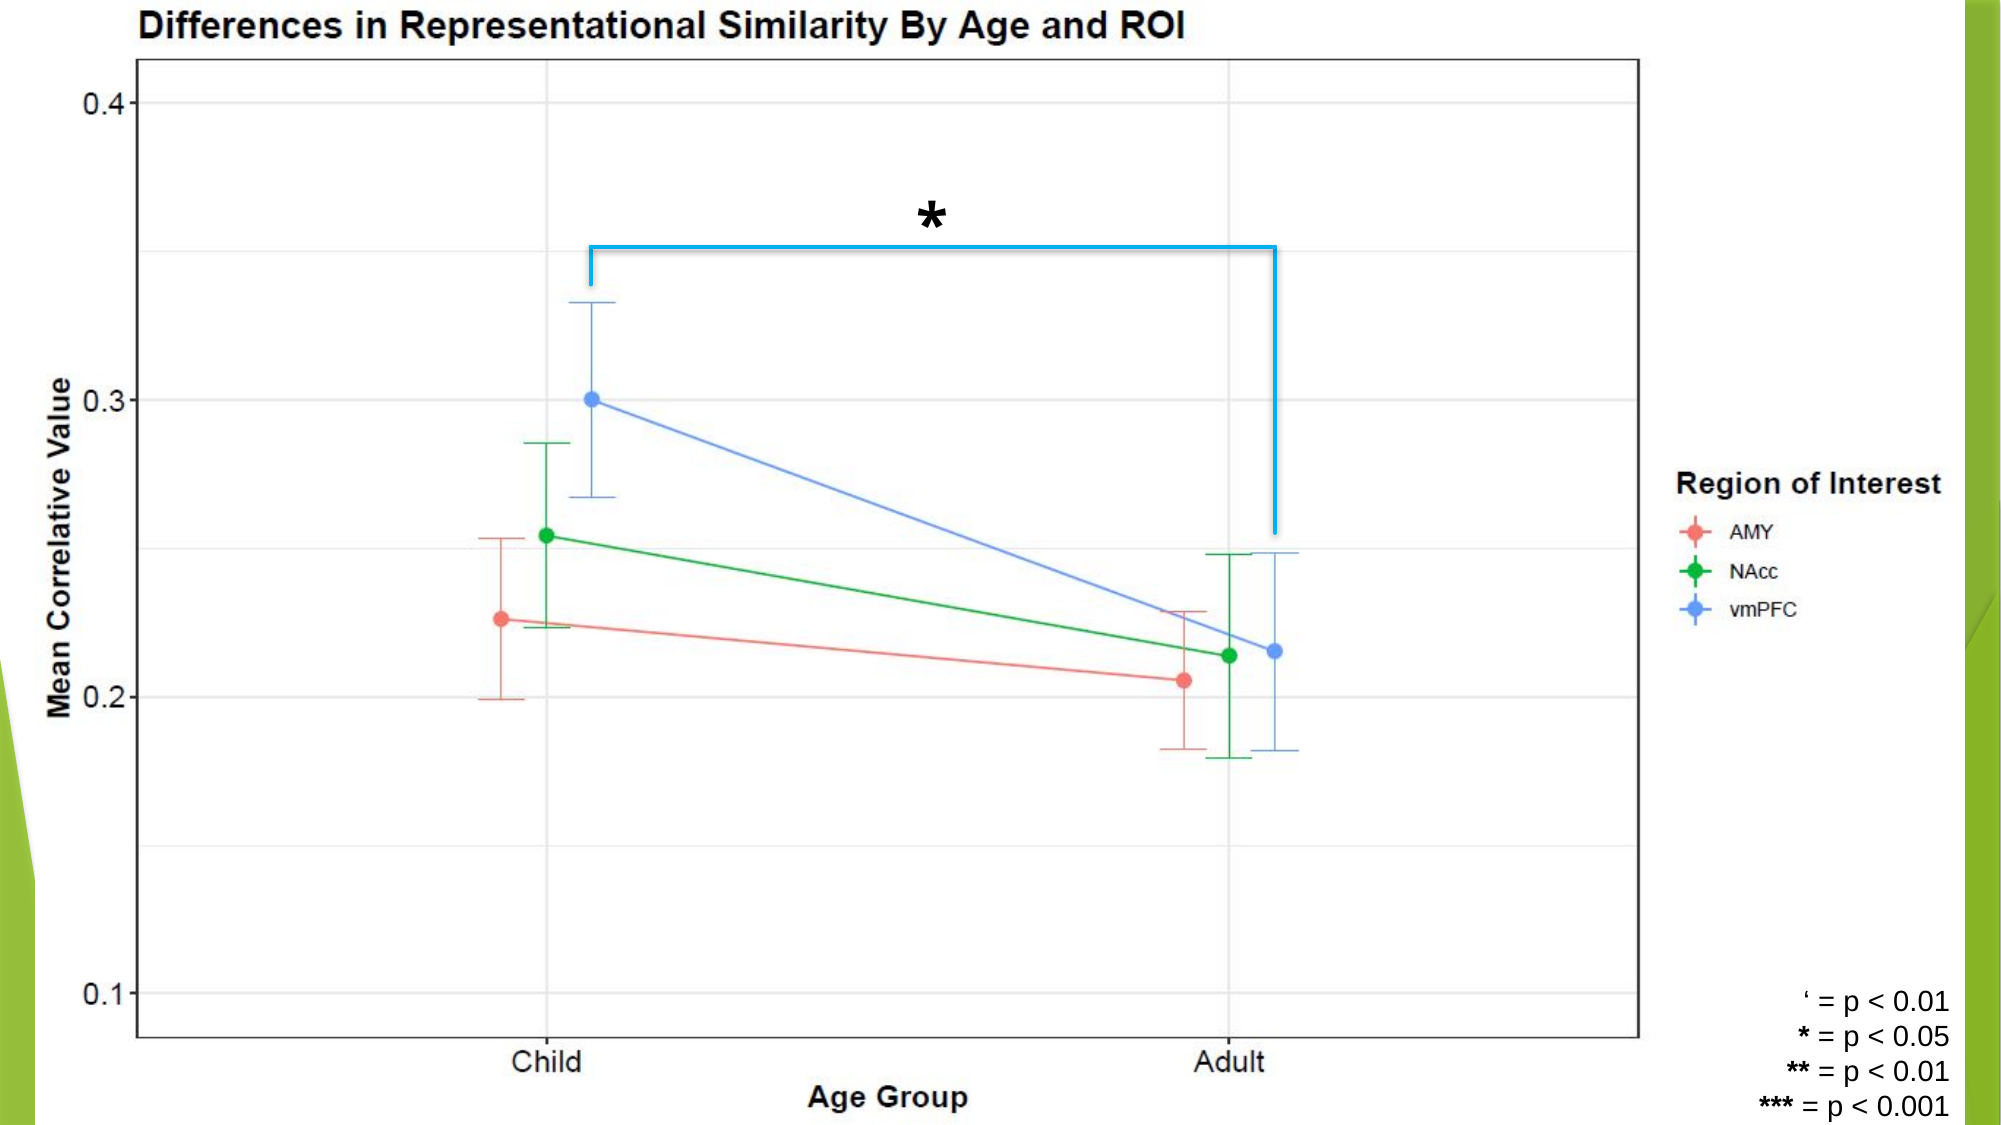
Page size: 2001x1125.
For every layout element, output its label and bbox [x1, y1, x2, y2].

list [34, 0, 1966, 1125]
